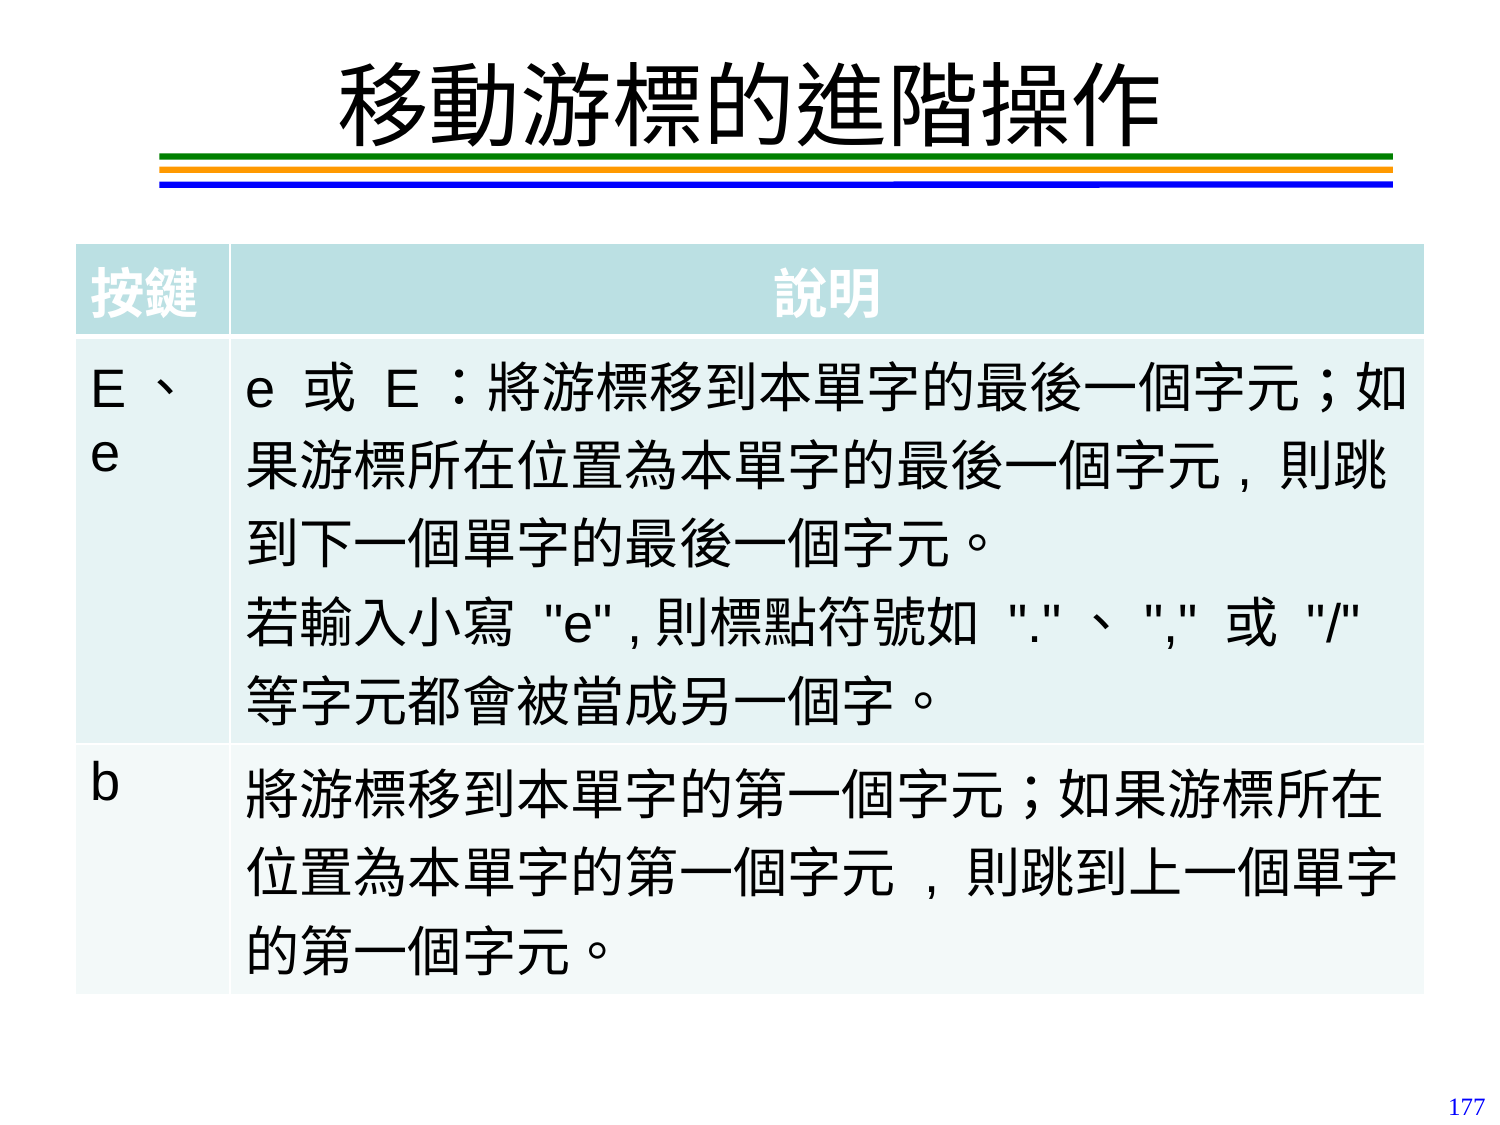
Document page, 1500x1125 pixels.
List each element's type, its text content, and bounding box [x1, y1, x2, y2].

title 移動游標的進階操作 [75, 45, 1425, 161]
table_cell b [76, 745, 229, 994]
table_header 說明 [231, 244, 1424, 334]
table_cell E、e [76, 339, 229, 743]
table_header 按鍵 [76, 244, 229, 334]
slide_number 177 [1150, 1082, 1500, 1119]
table_cell e 或 E：將游標移到本單字的最後一個字元；如果游標所在位置為本單字的最後一個字元, 則跳到下一個單字的最後一個字元。 若輸入小寫 "e" ,則標點符號如 "."、"," 或 "/" 等字元都會被當成另一個字。 [231, 339, 1424, 743]
table_cell 將游標移到本單字的第一個字元；如果游標所在位置為本單字的第一個字元 , 則跳到上一個單字的第一個字元。 [231, 745, 1424, 994]
